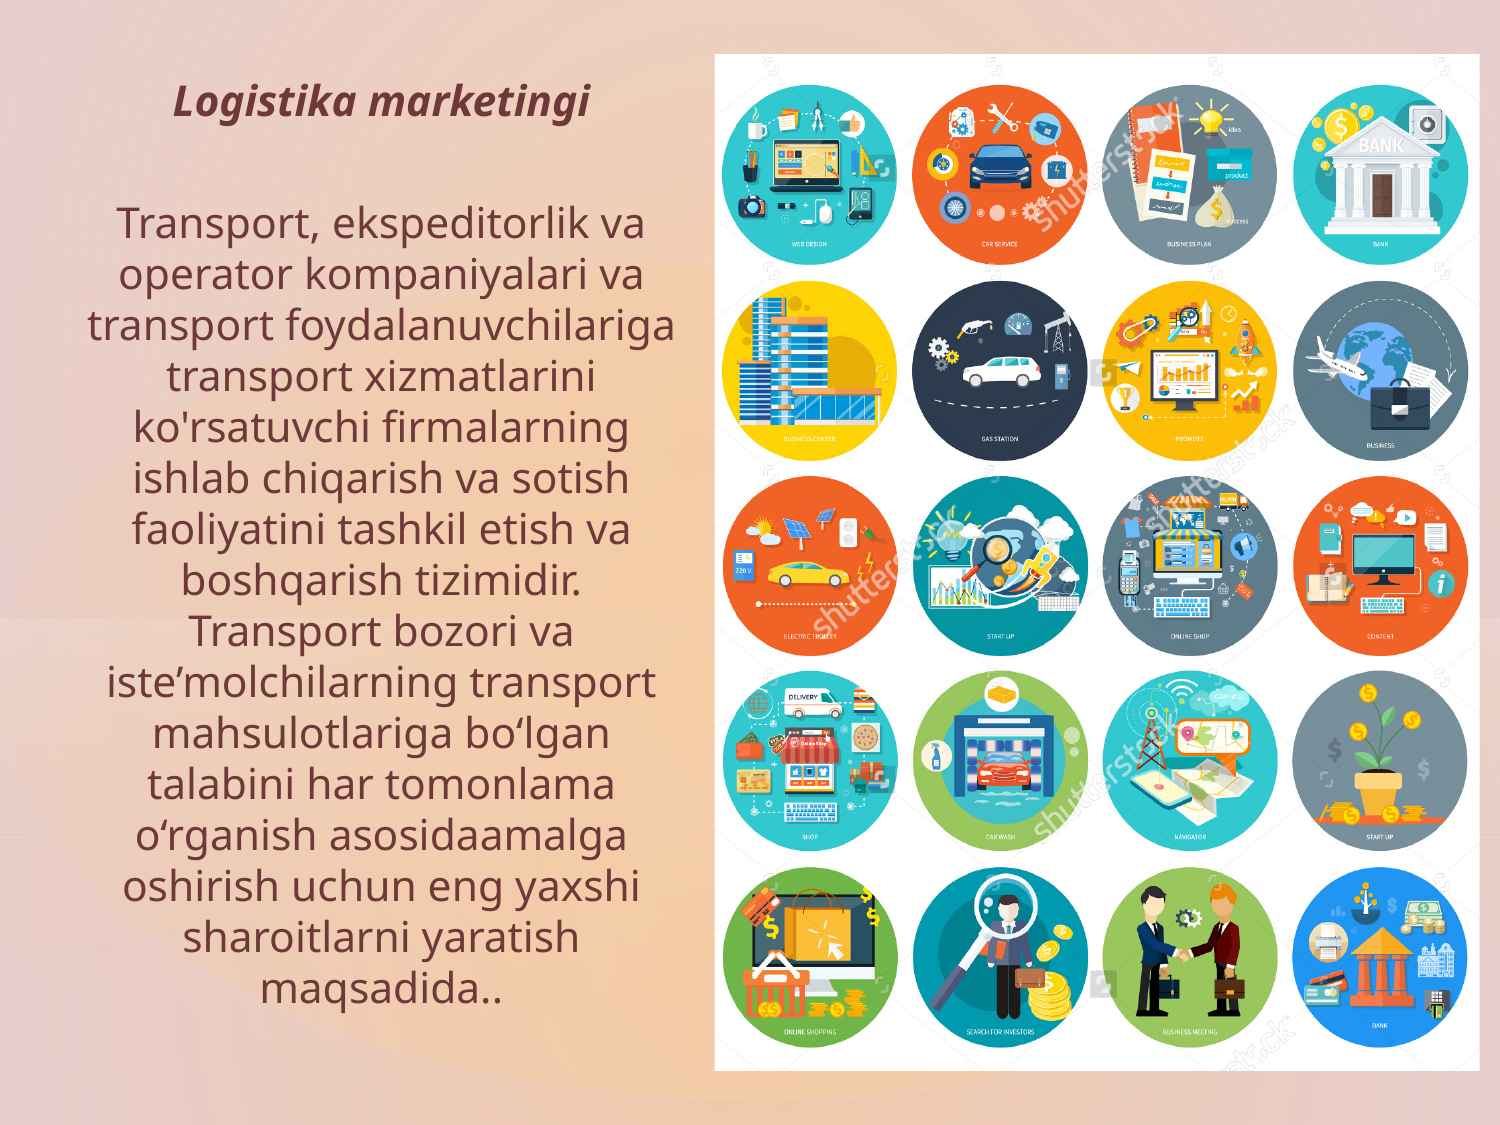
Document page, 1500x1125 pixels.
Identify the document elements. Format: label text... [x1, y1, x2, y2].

picture [714, 54, 1480, 1071]
list Logistika marketingi Transport, ekspeditorlik va operator kompaniyalari va transport foydalanuvchilariga transport xizmatlarini ko'rsatuvchi firmalarning ishlab chiqarish va sotish faoliyatini tashkil etish va boshqarish tizimidir. Transport bozori va iste’molchilarning transport mahsulotlariga bo‘lgan talabini har tomonlama o‘rganish asosidaamalga oshirish uchun eng yaxshi sharoitlarni yaratish maqsadida.. [64, 66, 691, 1071]
